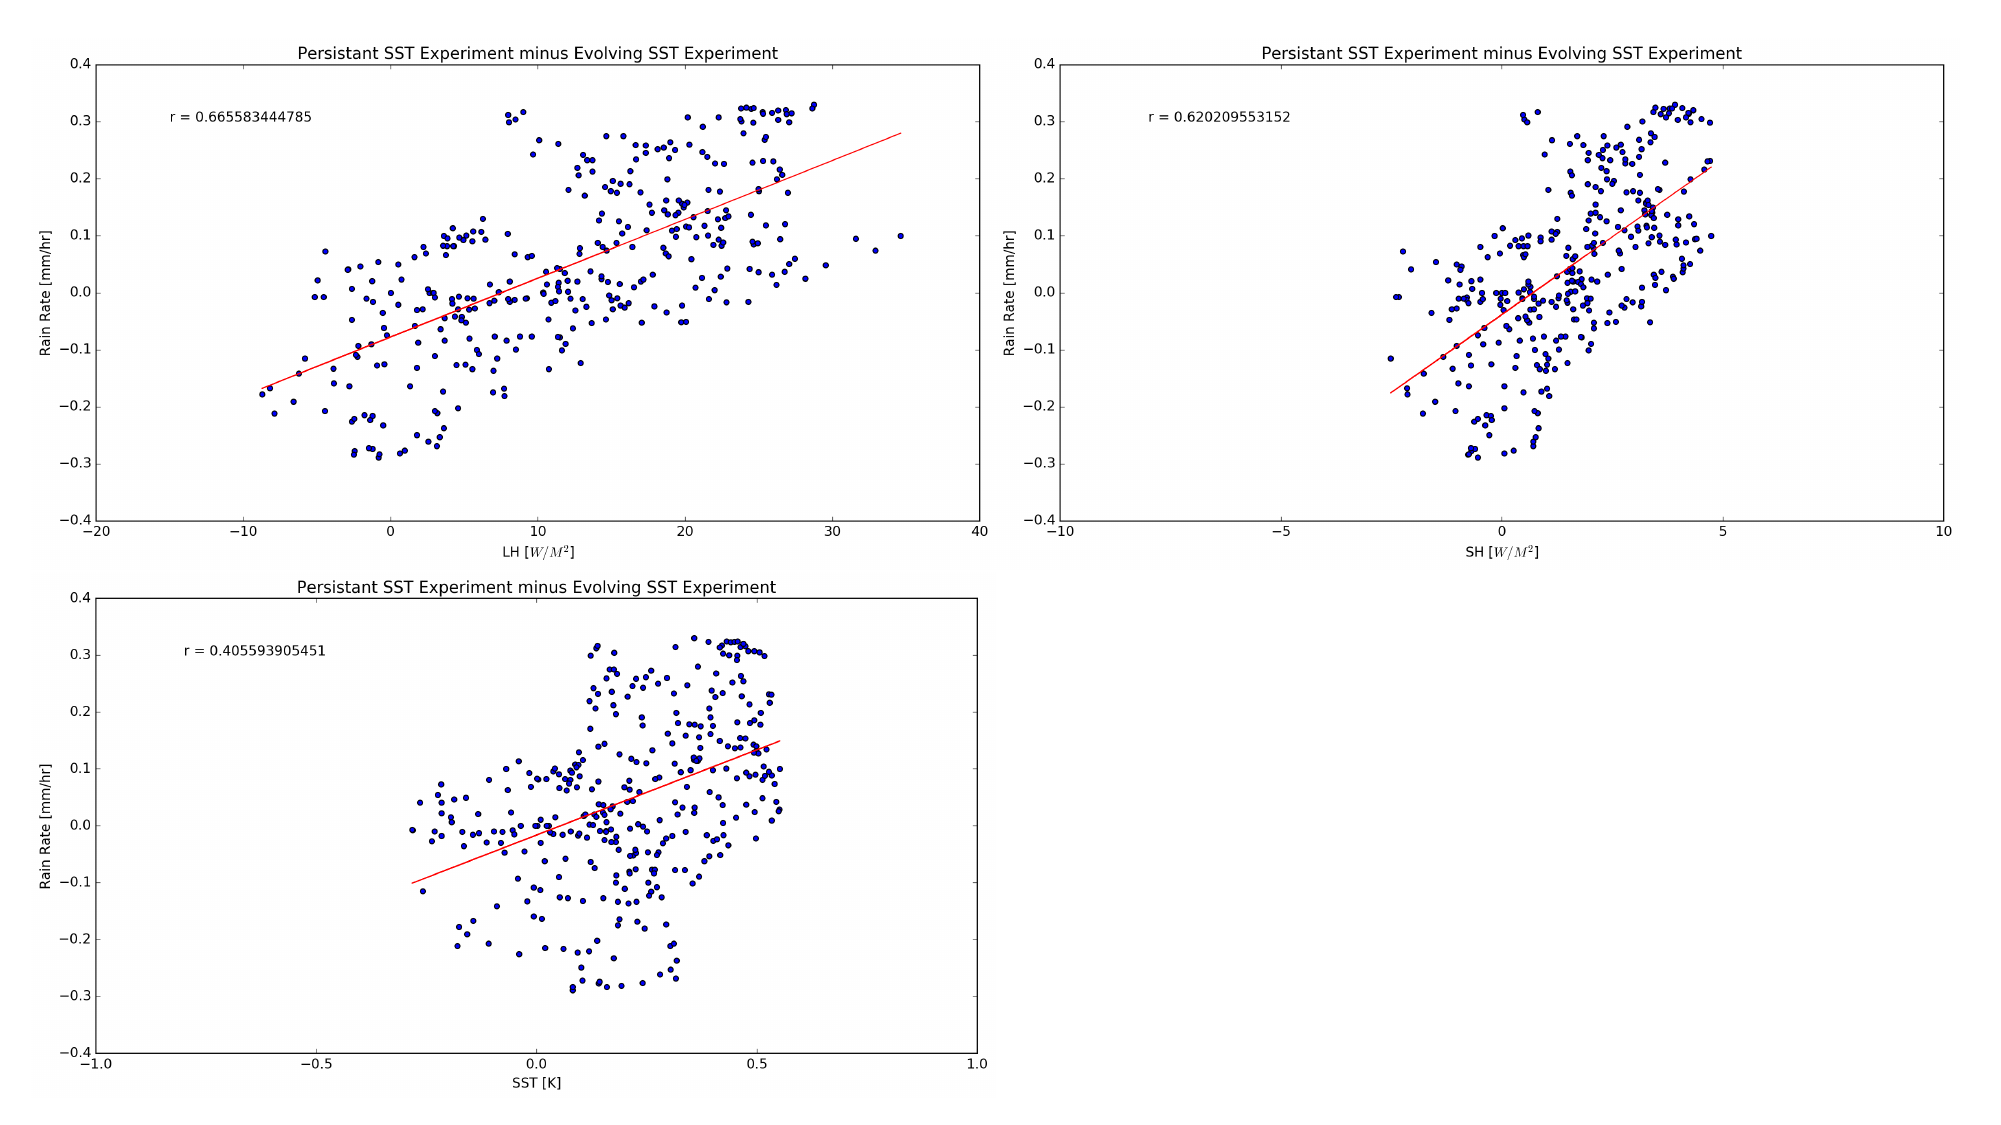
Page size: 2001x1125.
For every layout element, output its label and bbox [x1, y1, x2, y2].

picture [31, 38, 1960, 570]
picture [31, 572, 996, 1098]
